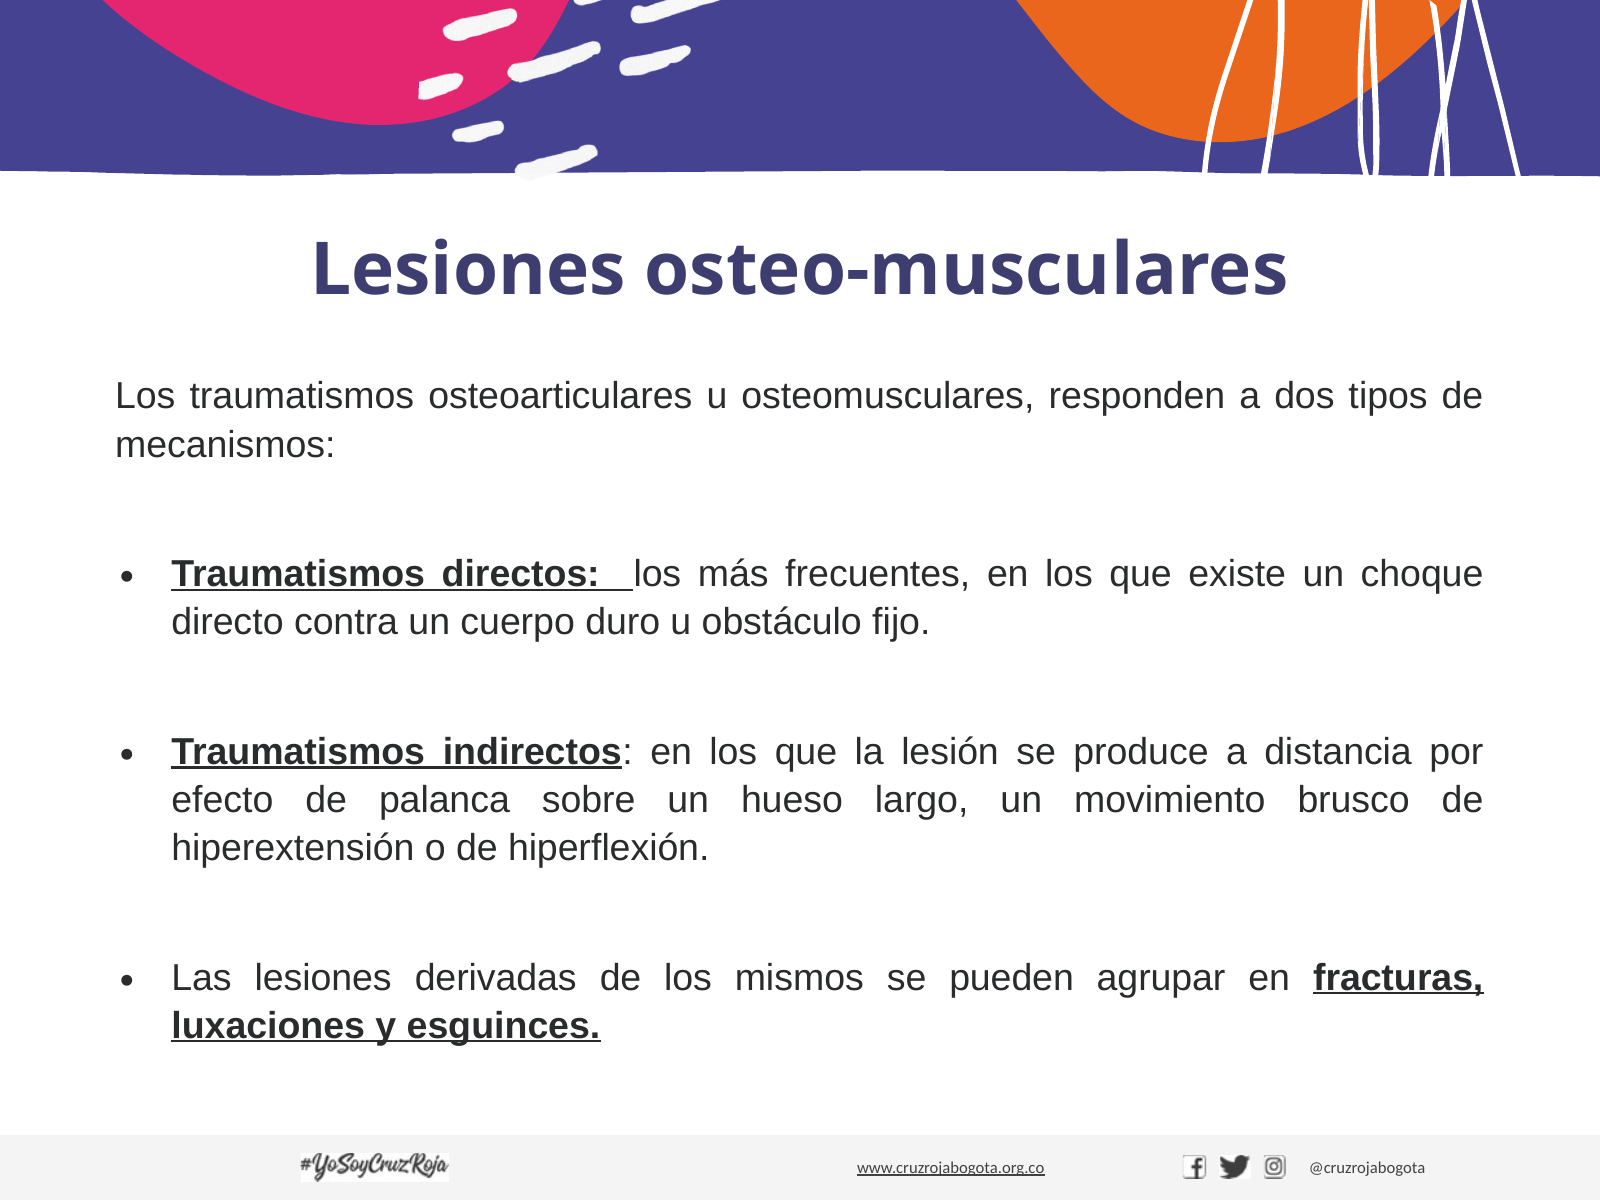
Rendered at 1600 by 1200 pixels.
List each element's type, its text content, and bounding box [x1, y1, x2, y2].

title Lesiones osteo-musculares [234, 219, 1363, 360]
text_box Los traumatismos osteoarticulares u osteomusculares, responden a dos tipos de mecanismos: Traumatismos directos: los más frecuentes, en los que existe un choque directo contra un cuerpo duro u obstáculo fijo. Traumatismos indirectos: en los que la lesión se produce a distancia por efecto de palanca sobre un hueso largo, un movimiento brusco de hiperextensión o de hiperflexión. Las lesiones derivadas de los mismos se pueden agrupar en fracturas, luxaciones y esguinces. [100, 360, 1499, 1089]
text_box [0, 1134, 1600, 1200]
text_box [0, 0, 1600, 201]
